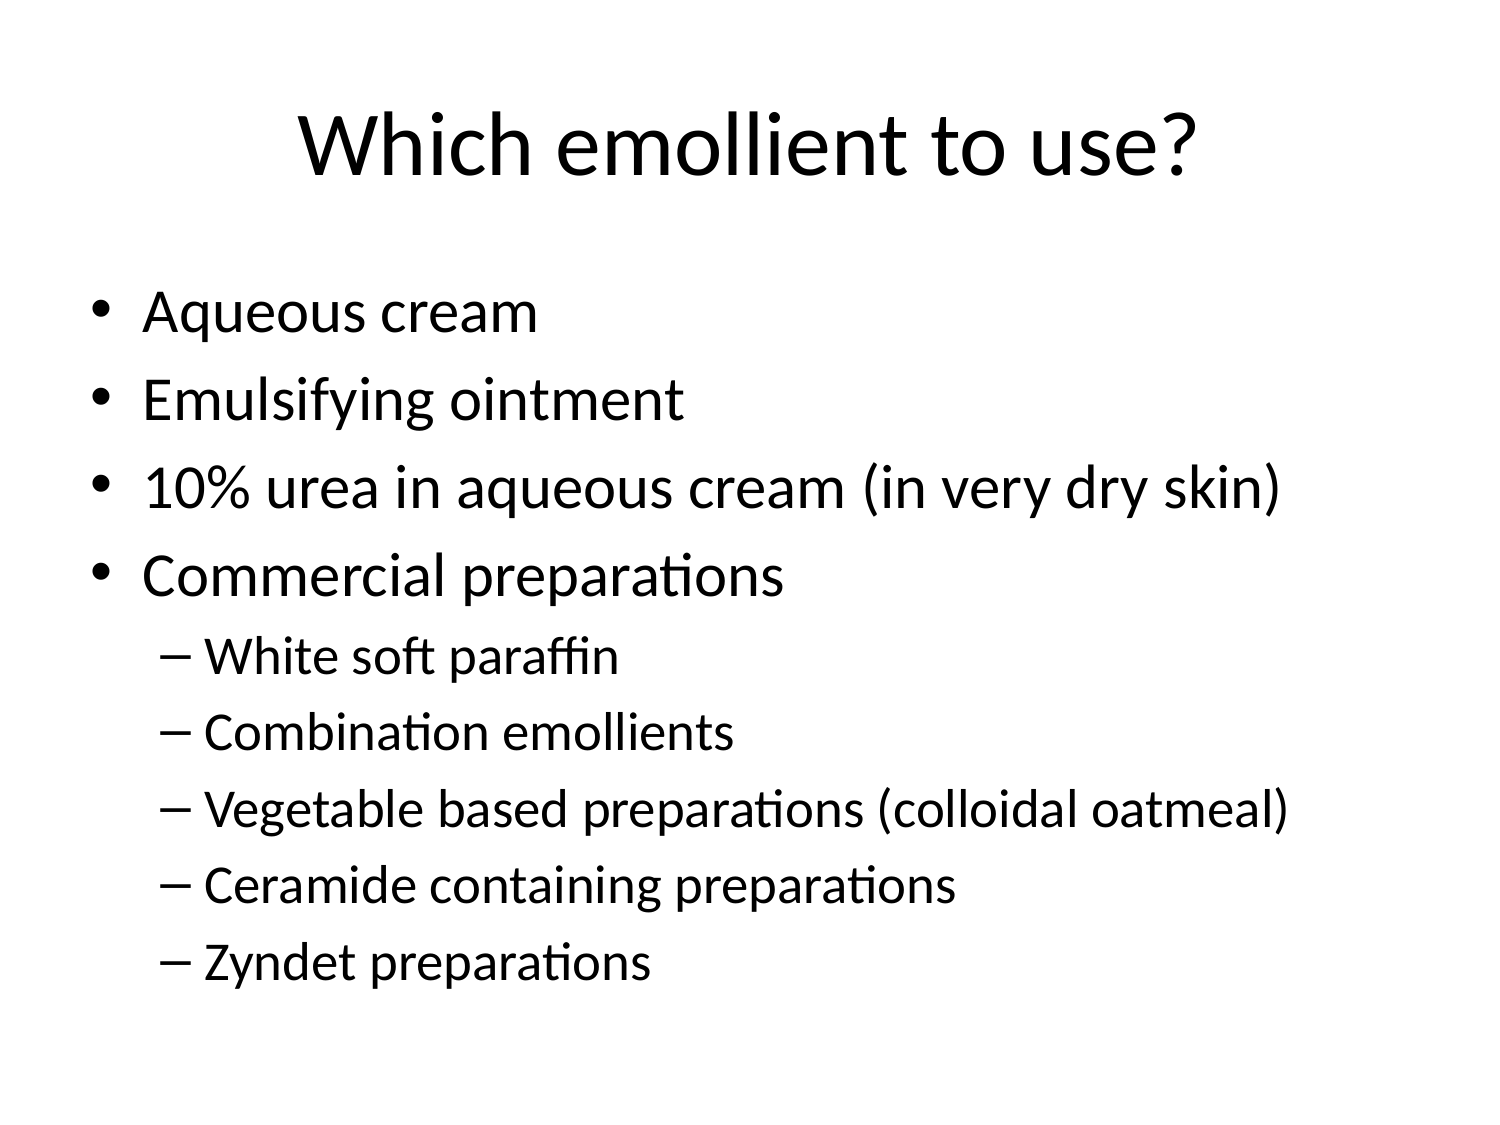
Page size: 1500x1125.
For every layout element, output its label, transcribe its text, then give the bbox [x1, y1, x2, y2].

title Which emollient to use? [75, 45, 1425, 233]
list Aqueous cream Emulsifying ointment 10% urea in aqueous cream (in very dry skin) Commercial preparations White soft paraffin Combination emollients Vegetable based preparations (colloidal oatmeal) Ceramide containing preparations Zyndet preparations [75, 262, 1425, 1005]
